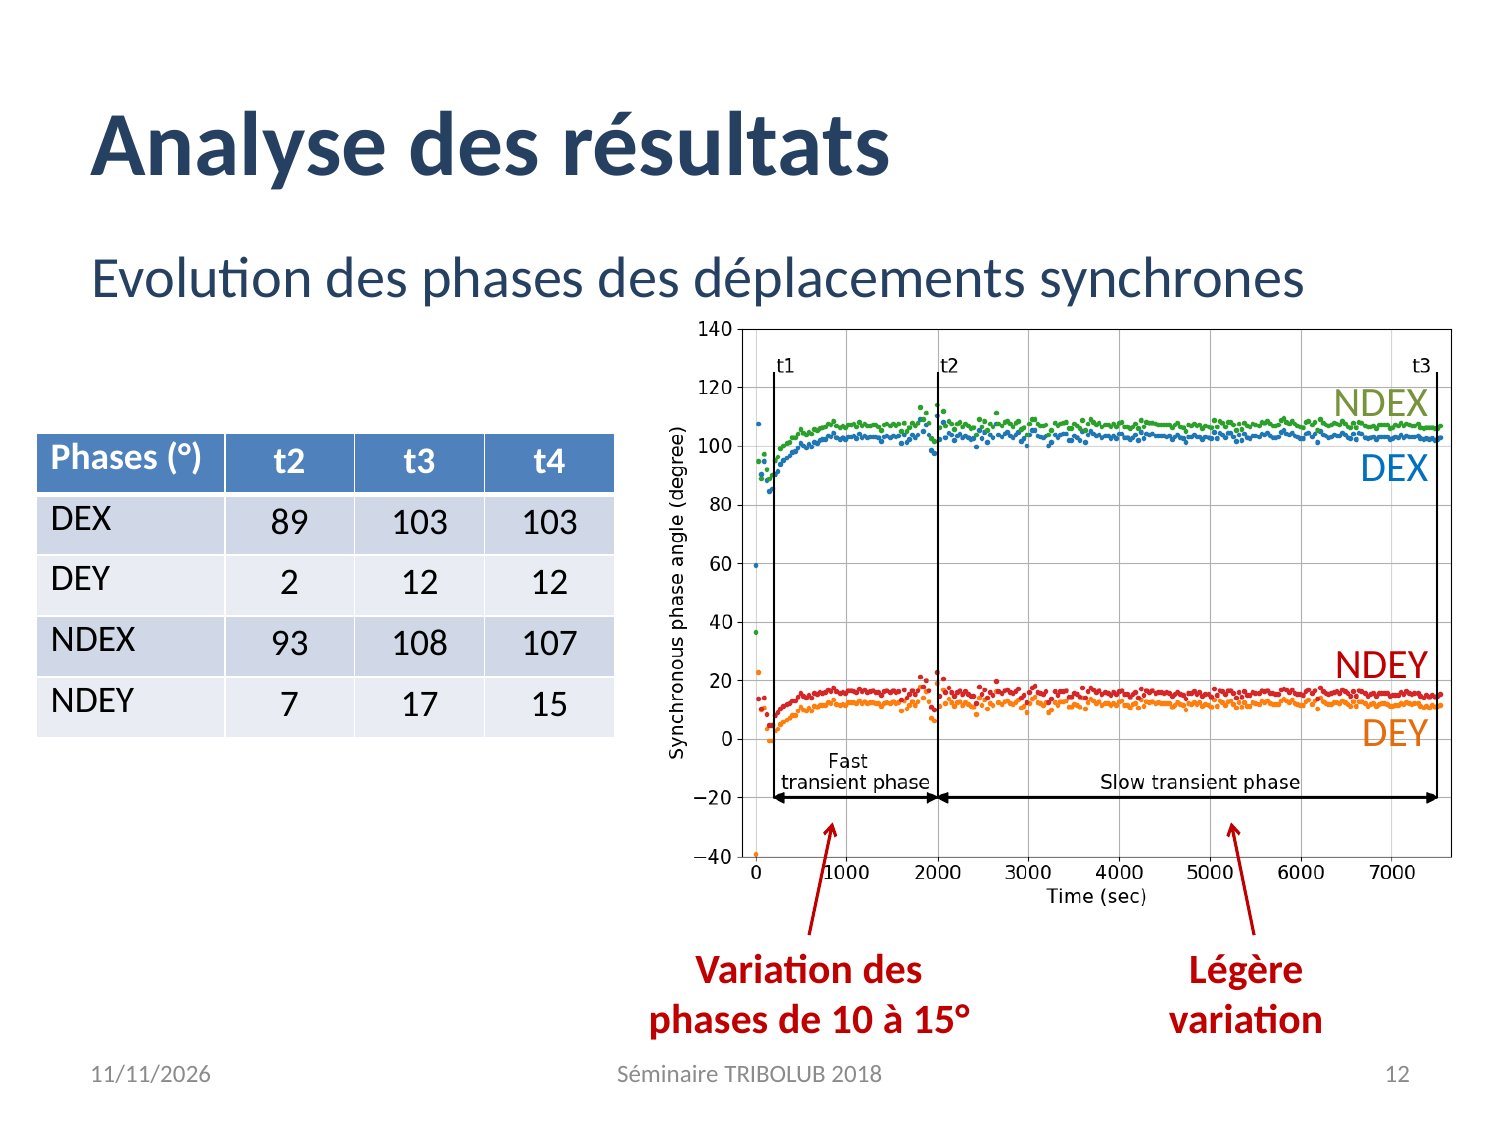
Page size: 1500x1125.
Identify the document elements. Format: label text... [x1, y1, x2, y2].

picture [666, 317, 1467, 909]
table_header t3 [355, 434, 484, 492]
table_cell 7 [226, 678, 354, 737]
title Analyse des résultats [75, 45, 1425, 233]
table_cell NDEX [37, 617, 224, 676]
slide_number 12 [1074, 1042, 1425, 1103]
table_header t2 [226, 434, 354, 492]
footer Séminaire TRIBOLUB 2018 [512, 1042, 988, 1103]
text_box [1230, 822, 1255, 936]
table_cell 93 [226, 617, 354, 676]
table_cell 17 [355, 678, 484, 737]
table_cell DEX [37, 497, 224, 554]
table_cell 15 [485, 678, 614, 737]
text_box Légère variation [1128, 934, 1365, 1049]
table_cell 12 [355, 556, 484, 615]
text_box Variation des phases de 10 à 15° [620, 934, 999, 1049]
table_header t4 [485, 434, 614, 492]
table_cell 103 [485, 497, 614, 554]
table_header Phases (°) [37, 434, 224, 492]
table_cell DEY [37, 556, 224, 615]
table_cell NDEY [37, 678, 224, 737]
table_cell 89 [226, 497, 354, 554]
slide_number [75, 1042, 425, 1103]
table_cell 103 [355, 497, 484, 554]
list Evolution des phases des déplacements synchrones [76, 231, 1481, 1017]
table_cell 107 [485, 617, 614, 676]
table_cell 108 [355, 617, 484, 676]
table_cell 12 [485, 556, 614, 615]
table_cell 2 [226, 556, 354, 615]
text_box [808, 822, 833, 936]
